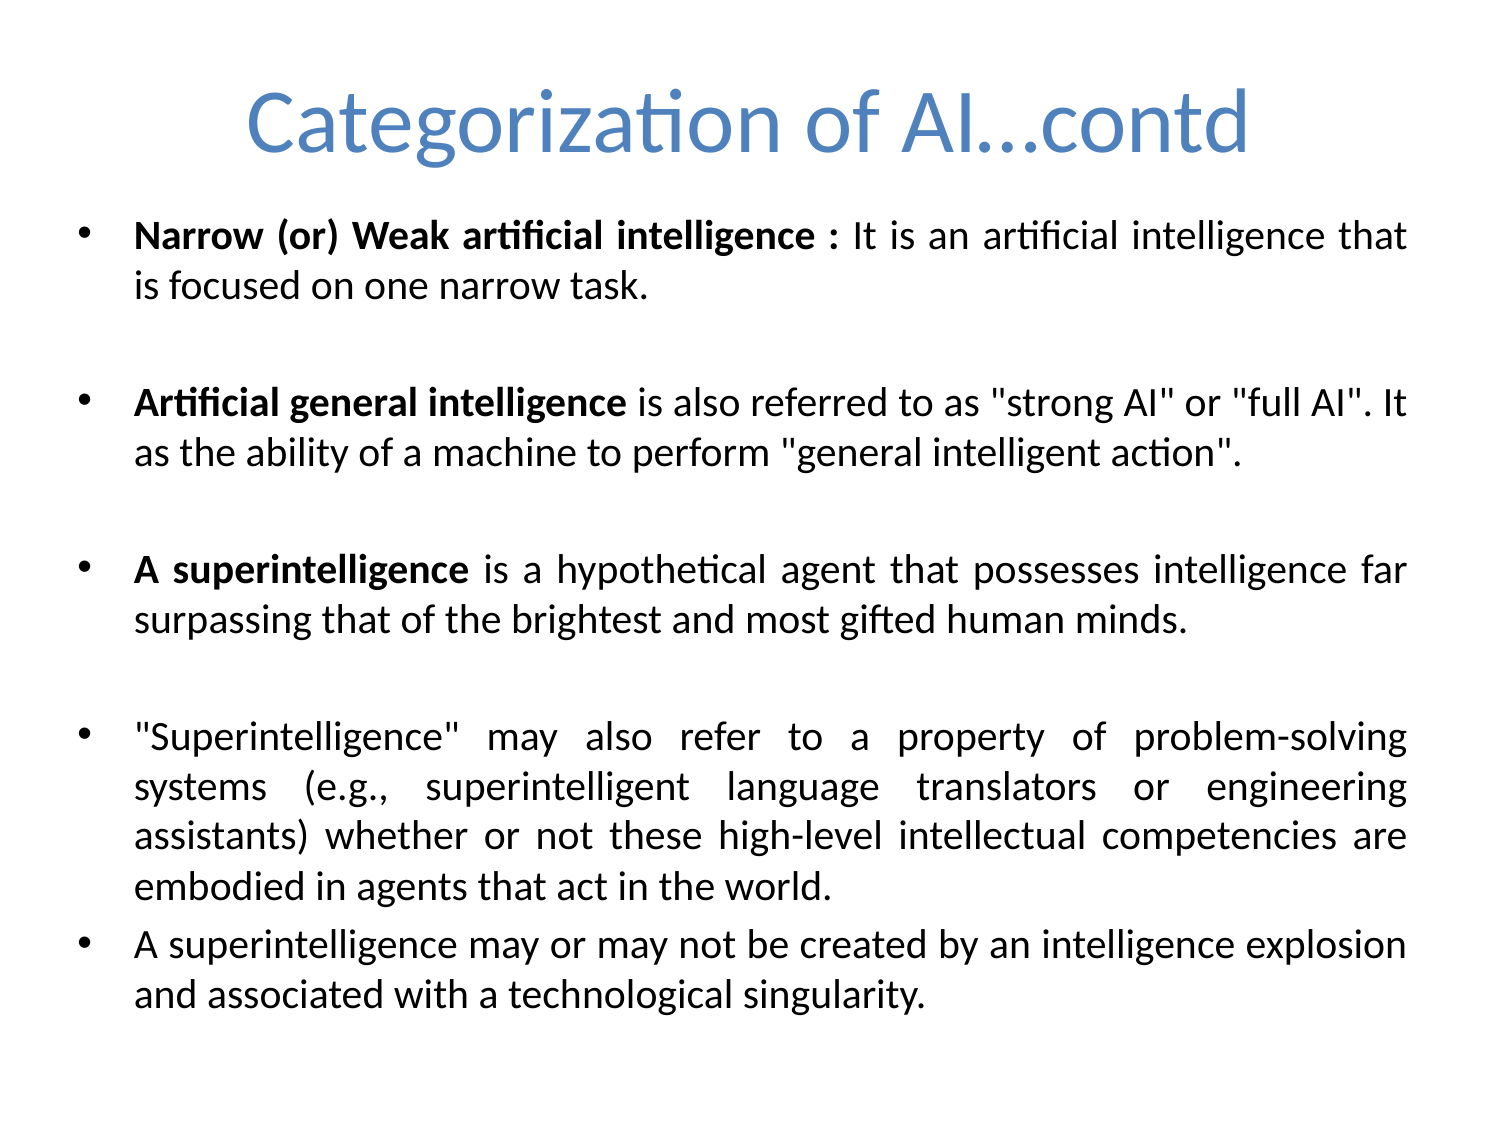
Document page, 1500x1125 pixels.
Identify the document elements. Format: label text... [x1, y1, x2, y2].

list Narrow (or) Weak artificial intelligence : It is an artificial intelligence that is focused on one narrow task. Artificial general intelligence is also referred to as "strong AI" or "full AI". It as the ability of a machine to perform "general intelligent action". A superintelligence is a hypothetical agent that possesses intelligence far surpassing that of the brightest and most gifted human minds. "Superintelligence" may also refer to a property of problem-solving systems (e.g., superintelligent language translators or engineering assistants) whether or not these high-level intellectual competencies are embodied in agents that act in the world. A superintelligence may or may not be created by an intelligence explosion and associated with a technological singularity. [62, 200, 1424, 1050]
title Categorization of AI…contd [75, 45, 1425, 188]
